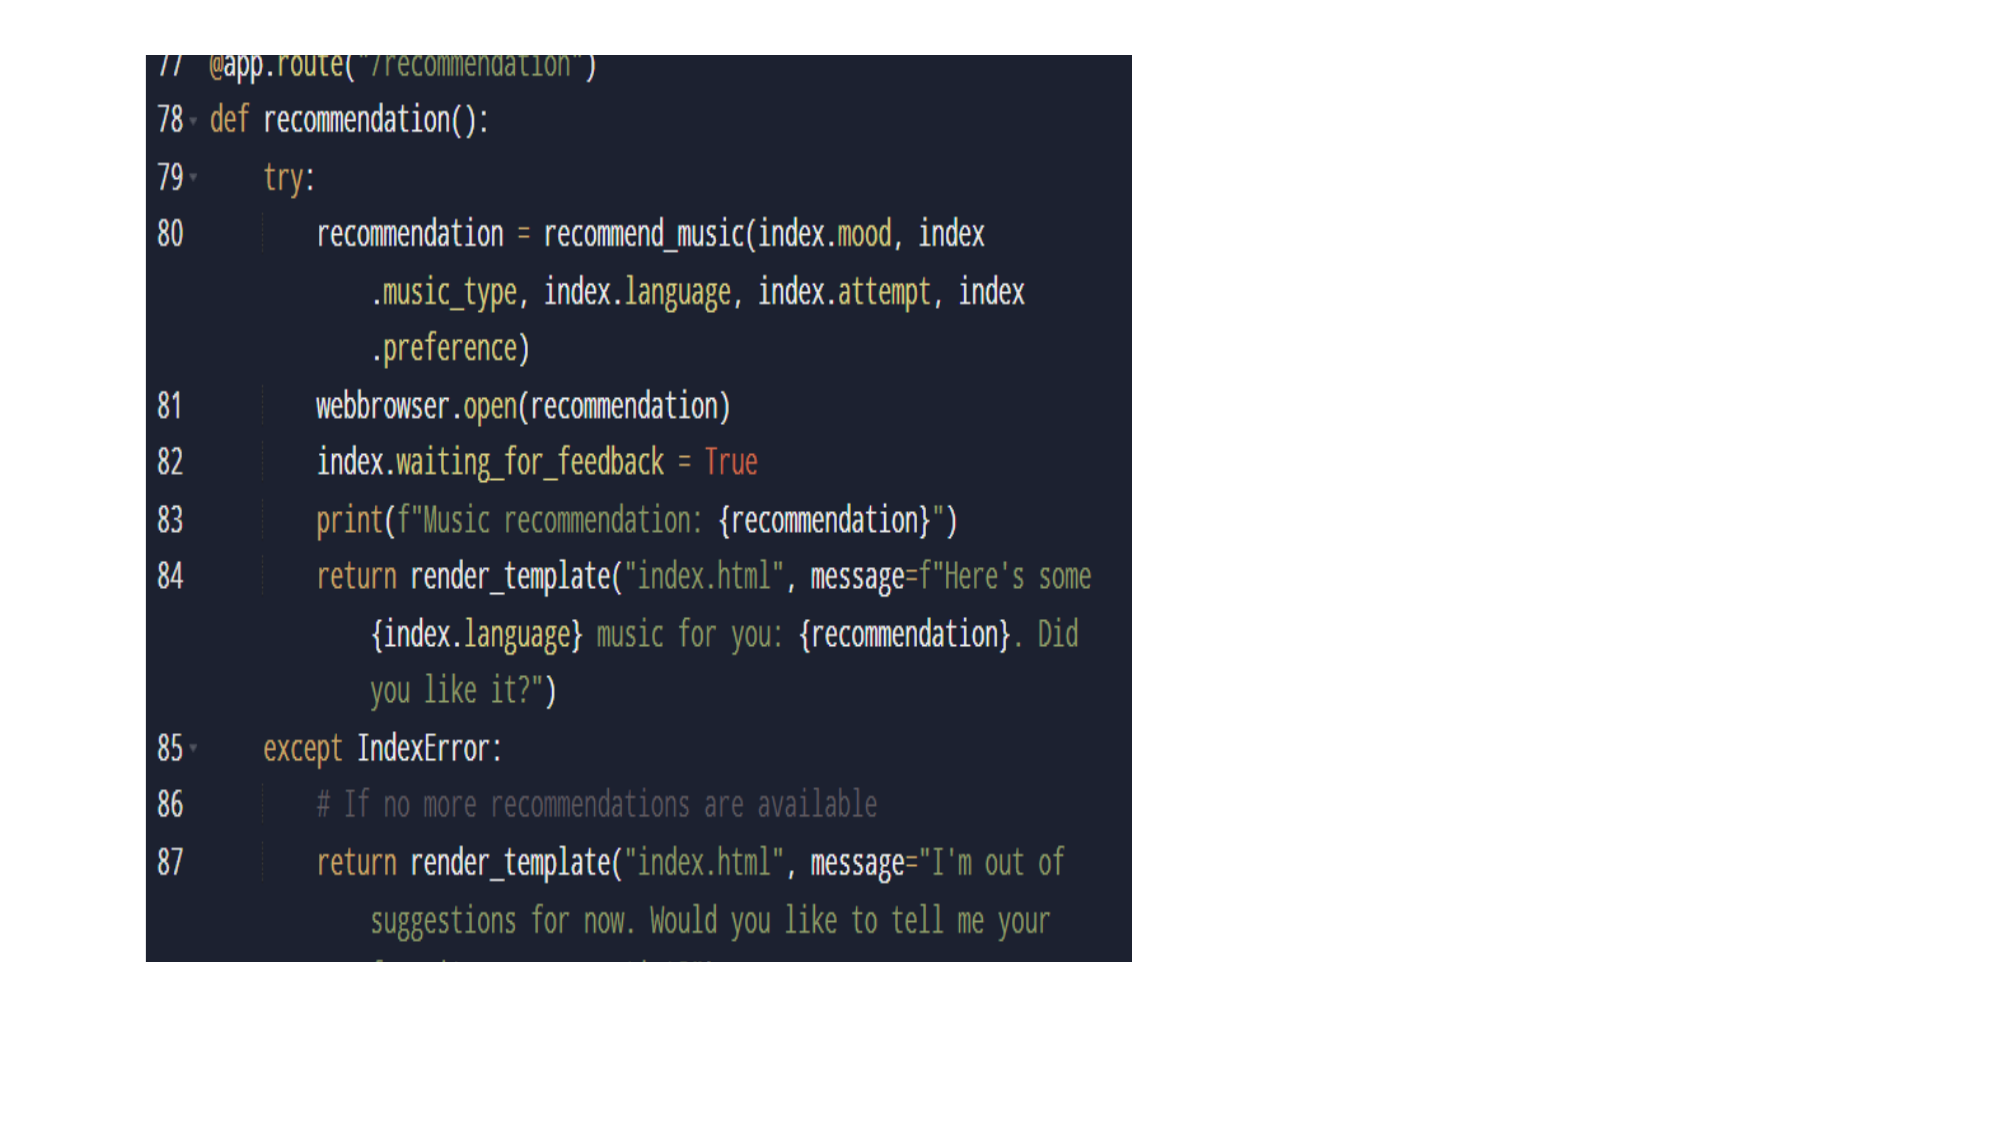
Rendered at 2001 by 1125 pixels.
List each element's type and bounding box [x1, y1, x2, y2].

picture [145, 55, 1132, 962]
